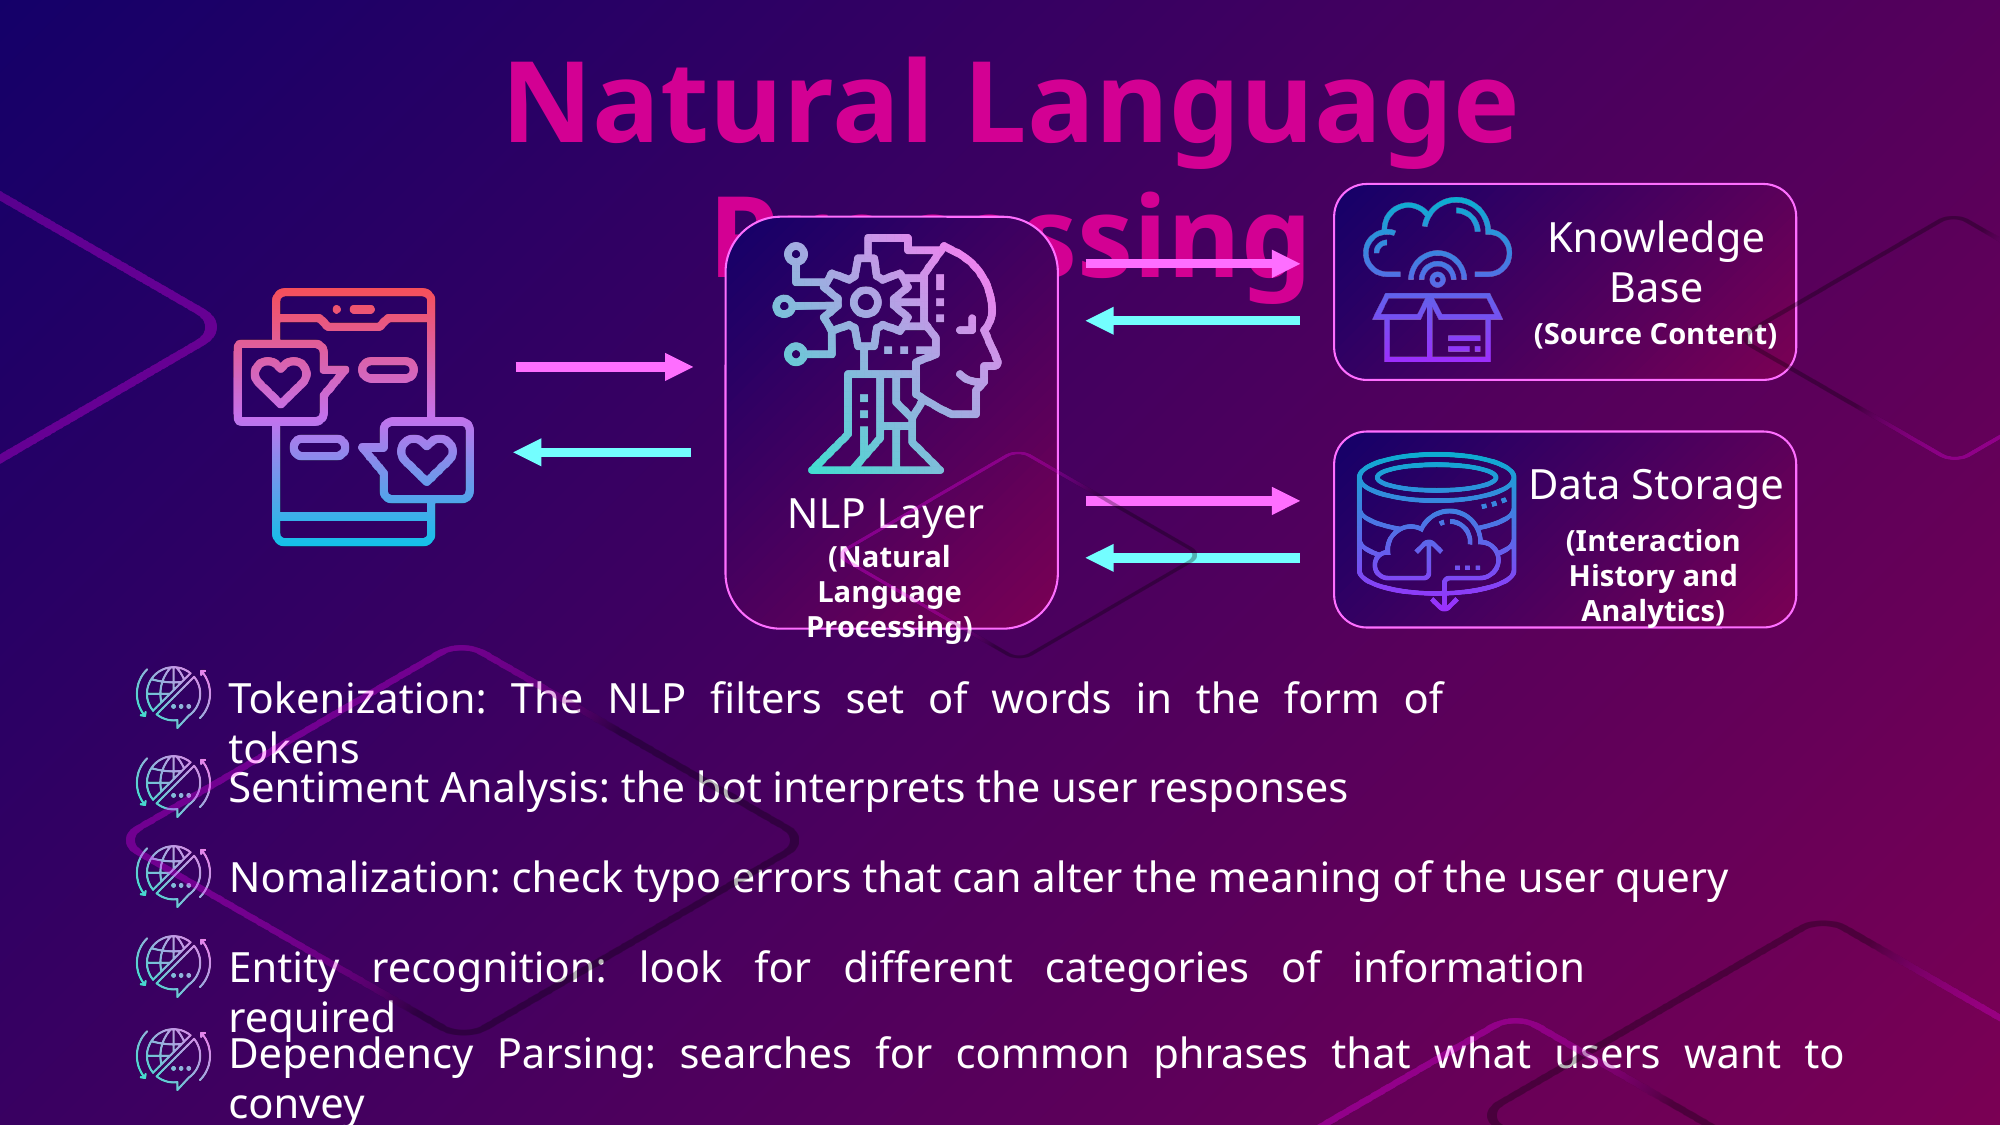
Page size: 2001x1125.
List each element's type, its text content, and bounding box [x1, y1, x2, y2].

text_box Tokenization: The NLP filters set of words in the form of tokens [799, 664, 1459, 753]
text_box Sentiment Analysis: the bot interprets the user responses [799, 753, 1459, 819]
text_box Natural Language Processing [261, 22, 1761, 308]
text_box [1334, 431, 1807, 628]
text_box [725, 216, 1058, 629]
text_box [1334, 183, 1743, 380]
text_box Nomalization: check typo errors that can alter the meaning of the user query [799, 843, 1487, 909]
picture [1179, 807, 2000, 1125]
picture [1743, 145, 2000, 531]
text_box Entity recognition: look for different categories of information required [799, 933, 1179, 1019]
picture [840, 391, 1197, 718]
text_box Dependency Parsing: searches for common phrases that what users want to convey [799, 1019, 1179, 1125]
picture [0, 0, 799, 1125]
